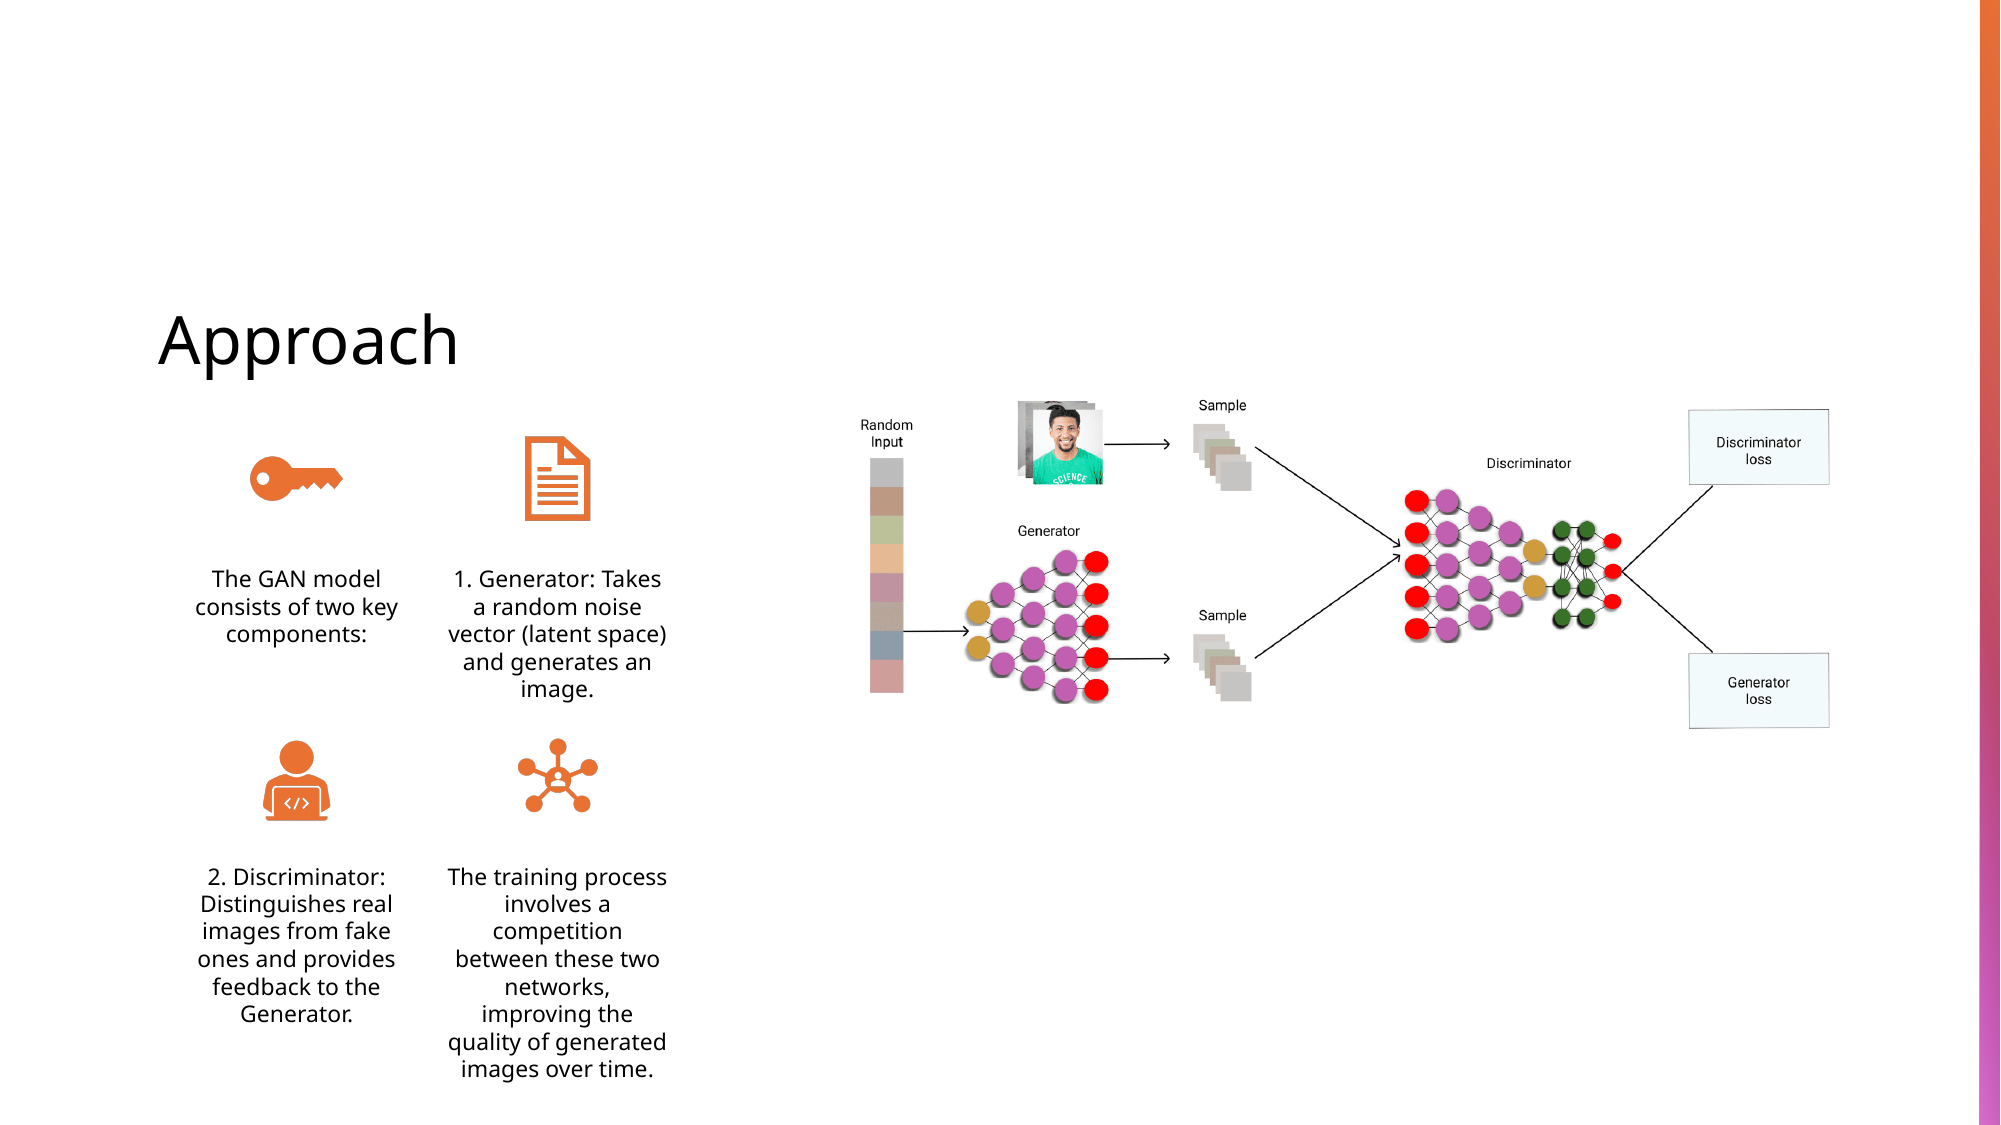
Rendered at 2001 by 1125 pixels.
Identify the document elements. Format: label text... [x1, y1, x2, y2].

picture [817, 267, 1867, 859]
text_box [1979, 0, 2000, 1125]
title Approach [143, 121, 711, 387]
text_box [143, 415, 712, 982]
